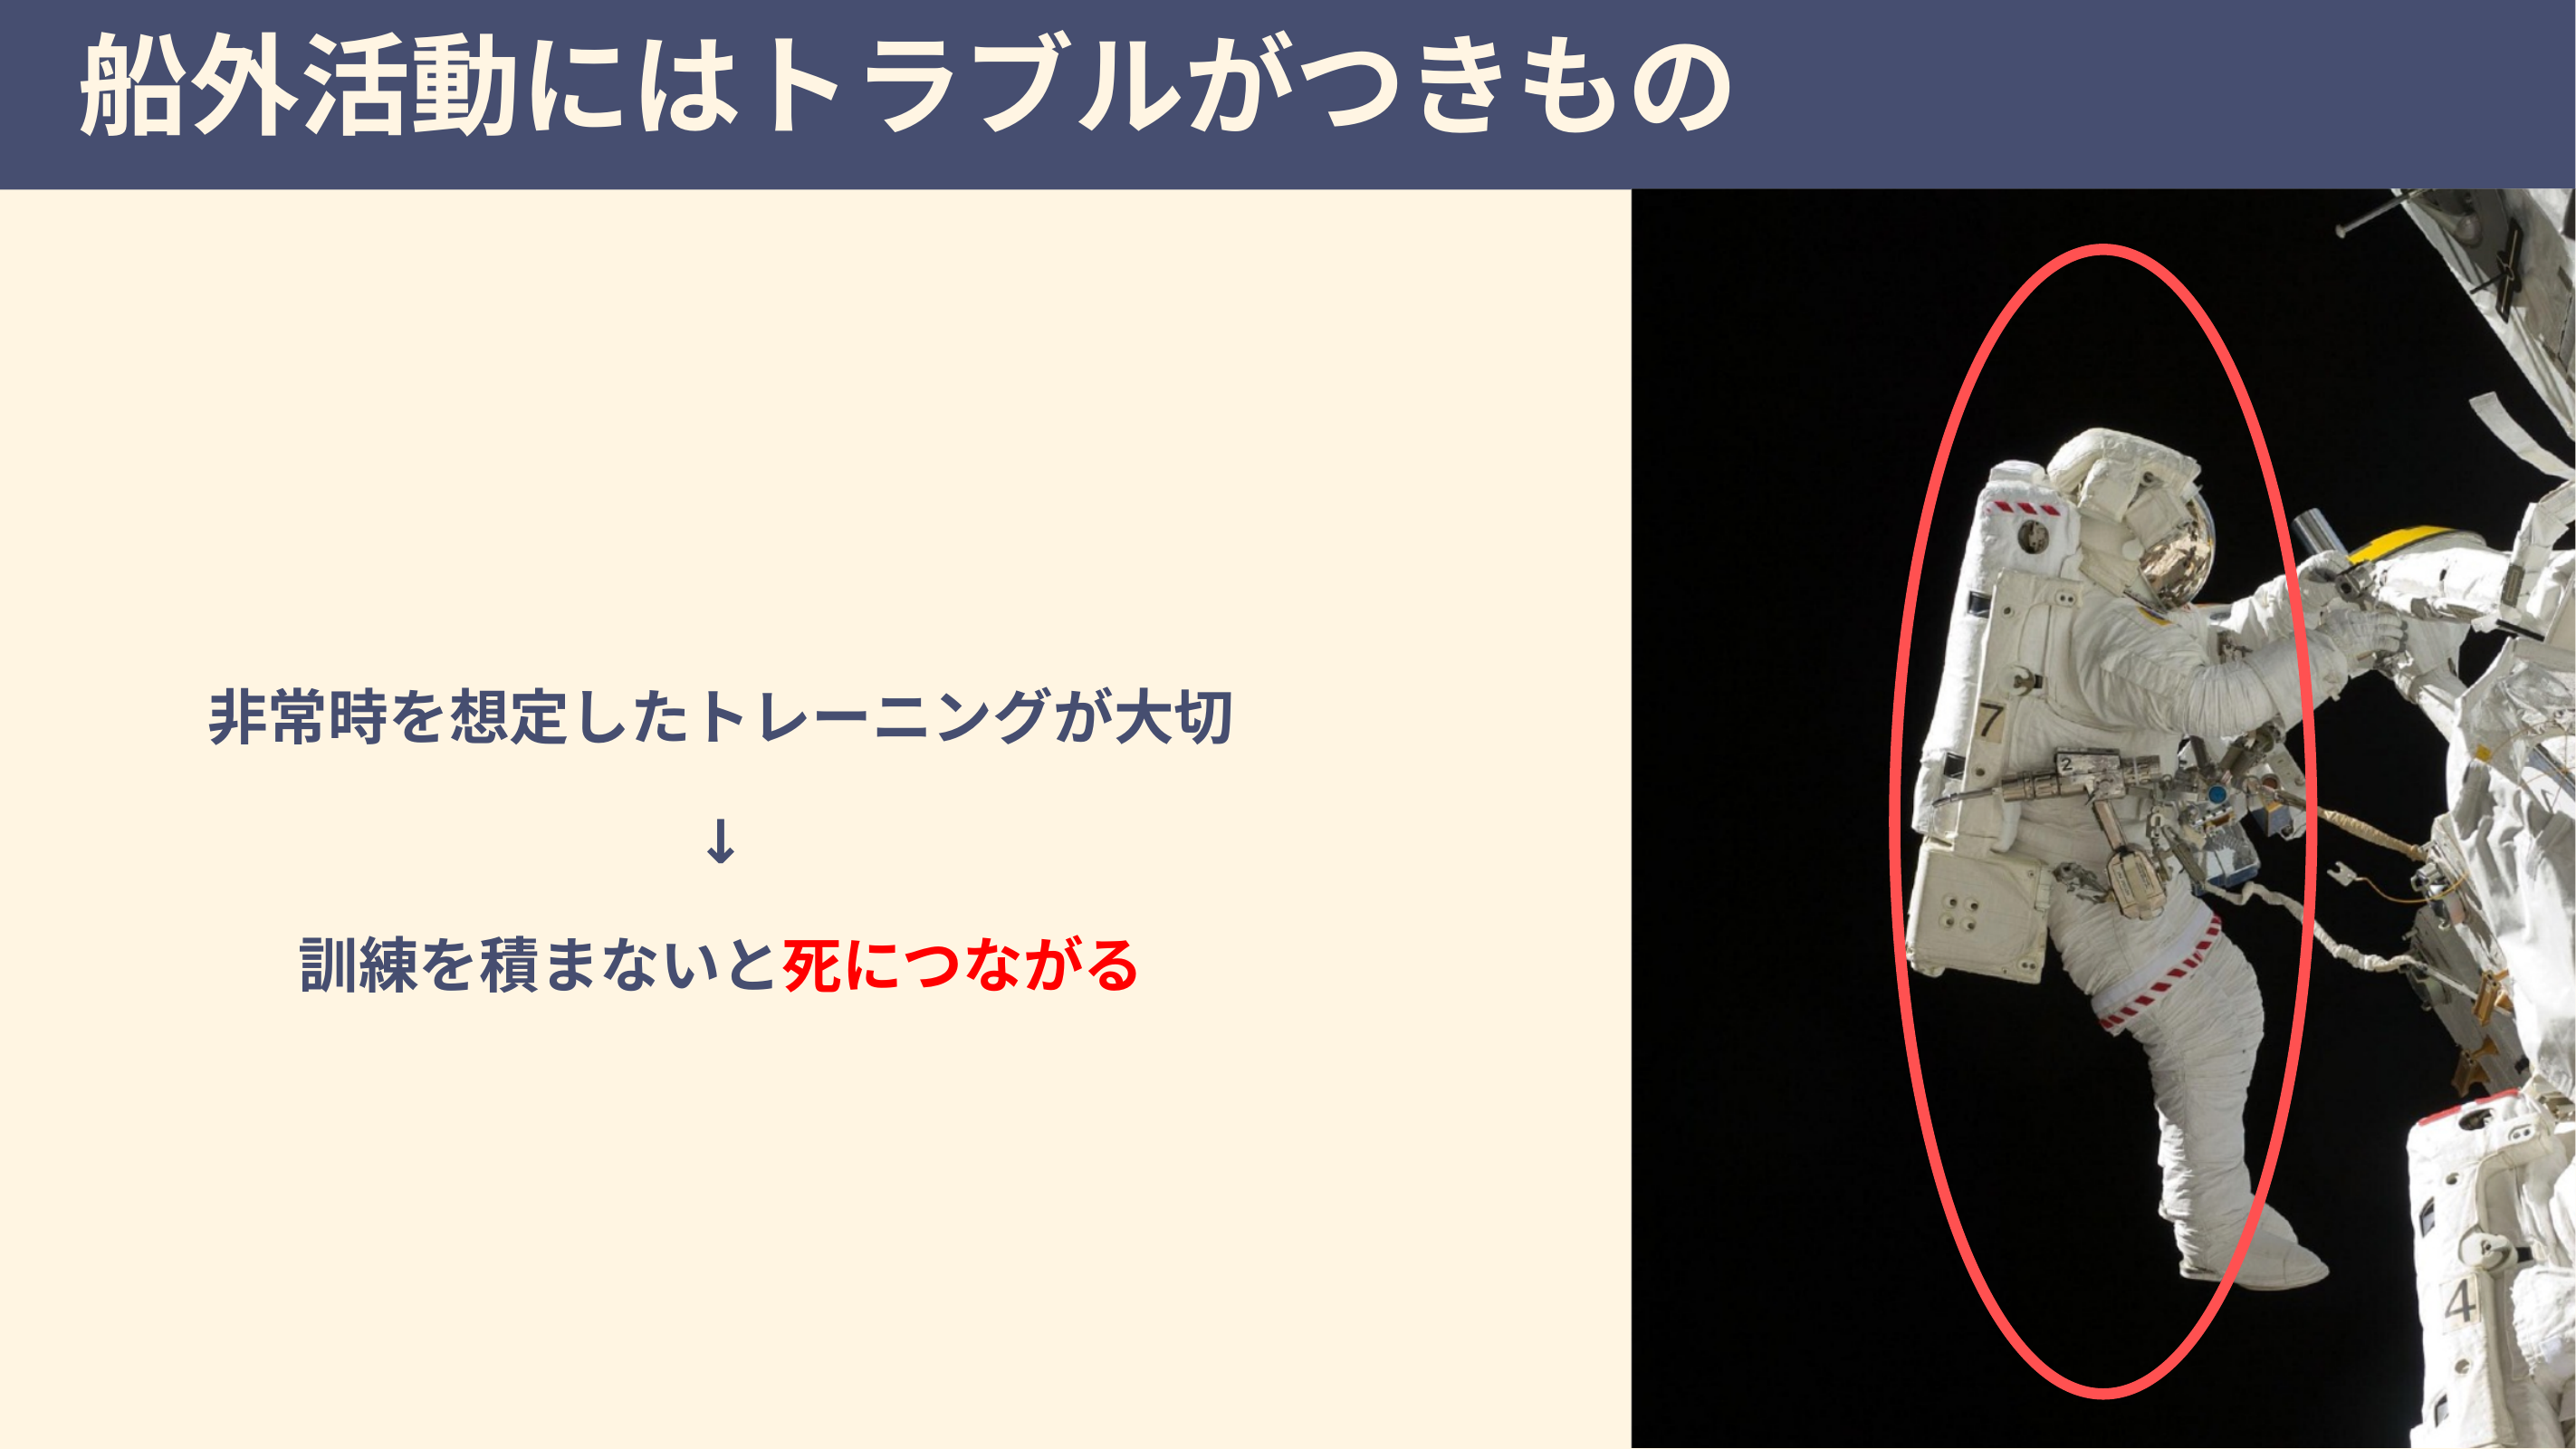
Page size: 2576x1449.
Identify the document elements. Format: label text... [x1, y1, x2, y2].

text_box [1986, 1295, 2221, 1395]
picture [1472, 189, 2576, 1446]
title 船外活動にはトラブルがつきもの [0, 0, 2576, 190]
text_box [1990, 249, 2216, 340]
text_box 非常時を想定したトレーニングが大切 ↓ 訓練を積まないと死につながる [0, 649, 1443, 1175]
